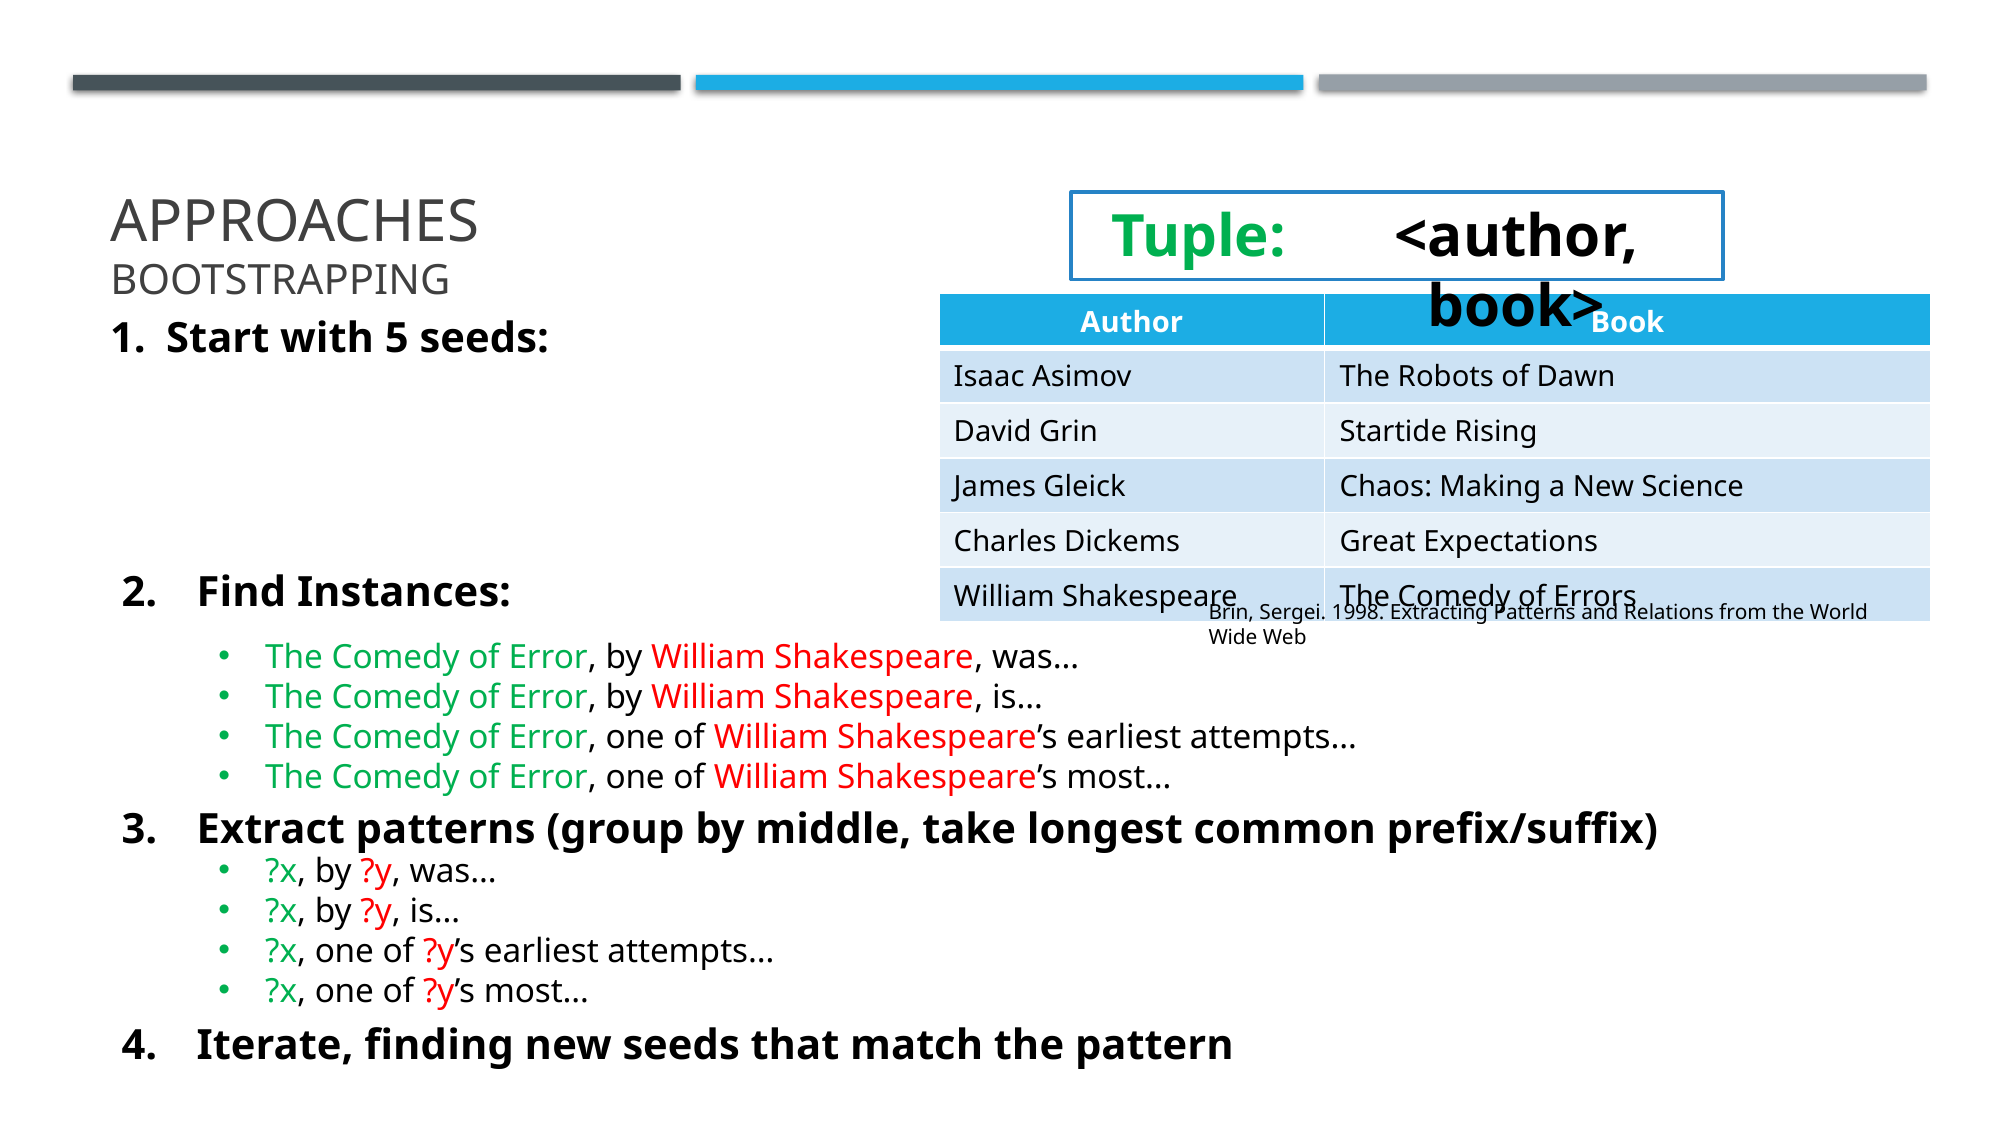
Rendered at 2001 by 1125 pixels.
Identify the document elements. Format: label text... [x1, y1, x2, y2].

table_header Author [940, 294, 1309, 345]
title Approaches bootstrapping [95, 115, 1905, 311]
text_box [1069, 190, 1309, 281]
table_cell David Grin [940, 404, 1324, 457]
text_box ?x, by ?y, was… ?x, by ?y, is… ?x, one of ?y’s earliest attempts… ?x, one of ?y’s most… [203, 841, 1427, 1010]
text_box Brin, Sergei. 1998. Extracting Patterns and Relations from the World Wide Web [1193, 591, 1931, 657]
table_cell William Shakespeare [940, 568, 1324, 621]
table_header Book [1723, 294, 1930, 345]
text_box Iterate, finding new seeds that match the pattern [106, 1010, 1862, 1075]
table_cell Charles Dickems [940, 513, 1324, 566]
text_box Start with 5 seeds: [95, 303, 643, 369]
table_cell The Robots of Dawn [1325, 351, 1930, 402]
table_cell Chaos: Making a New Science [1325, 459, 1930, 512]
table_cell Startide Rising [1325, 404, 1930, 457]
text_box Find Instances: [106, 557, 654, 622]
text_box The Comedy of Error, by William Shakespeare, was… The Comedy of Error, by William Shakespeare, is… The Comedy of Error, one of William Shakespeare’s earliest attempts… The Comedy of Error, one of William Shakespeare’s most… [203, 627, 1427, 794]
table_cell Great Expectations [1325, 513, 1930, 566]
table_cell James Gleick [940, 459, 1324, 512]
table_cell Isaac Asimov [940, 351, 1324, 402]
text_box <author, book> [1309, 190, 1723, 345]
table_cell The Comedy of Errors [1325, 568, 1930, 591]
text_box Extract patterns (group by middle, take longest common prefix/suffix) [106, 794, 1862, 859]
